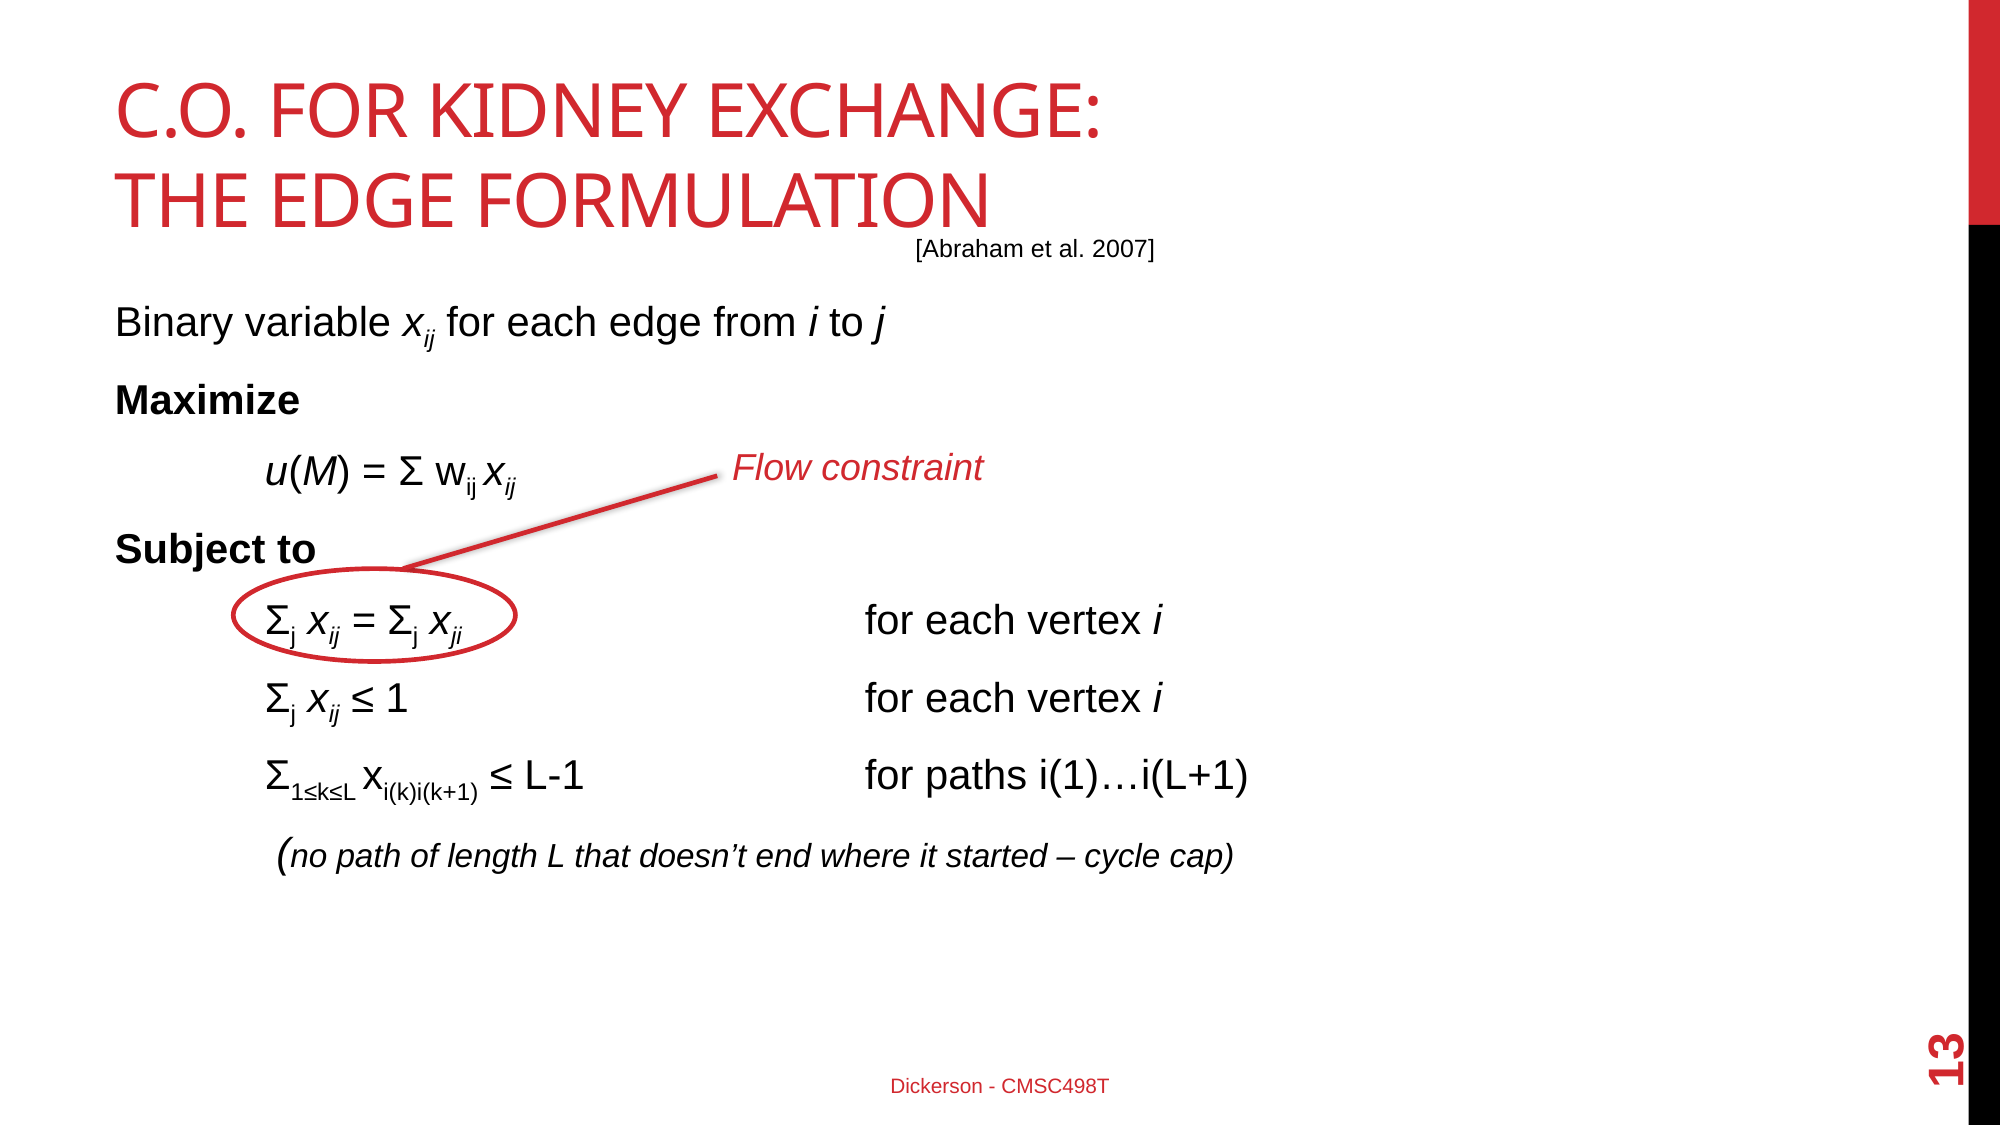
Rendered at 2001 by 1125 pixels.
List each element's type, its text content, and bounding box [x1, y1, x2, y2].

text_box [Abraham et al. 2007] [696, 225, 1171, 271]
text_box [232, 435, 1008, 662]
slide_number 13 [1903, 887, 1984, 1104]
footer Dickerson - CMSC498T [624, 1065, 1375, 1112]
title C.O. for Kidney Exchange: The Edge formulation [99, 25, 1367, 250]
list Binary variable xij for each edge from i to j Maximize u(M) = Σ wij xij Subject to Σj xij = Σj xji for each vertex i Σj xij ≤ 1 for each vertex i Σ1≤k≤L xi(k)i(k+1) ≤ L-1 for paths i(1)…i(L+1) (no path of length L that doesn’t end where it started – cycle cap) [99, 287, 1767, 1005]
